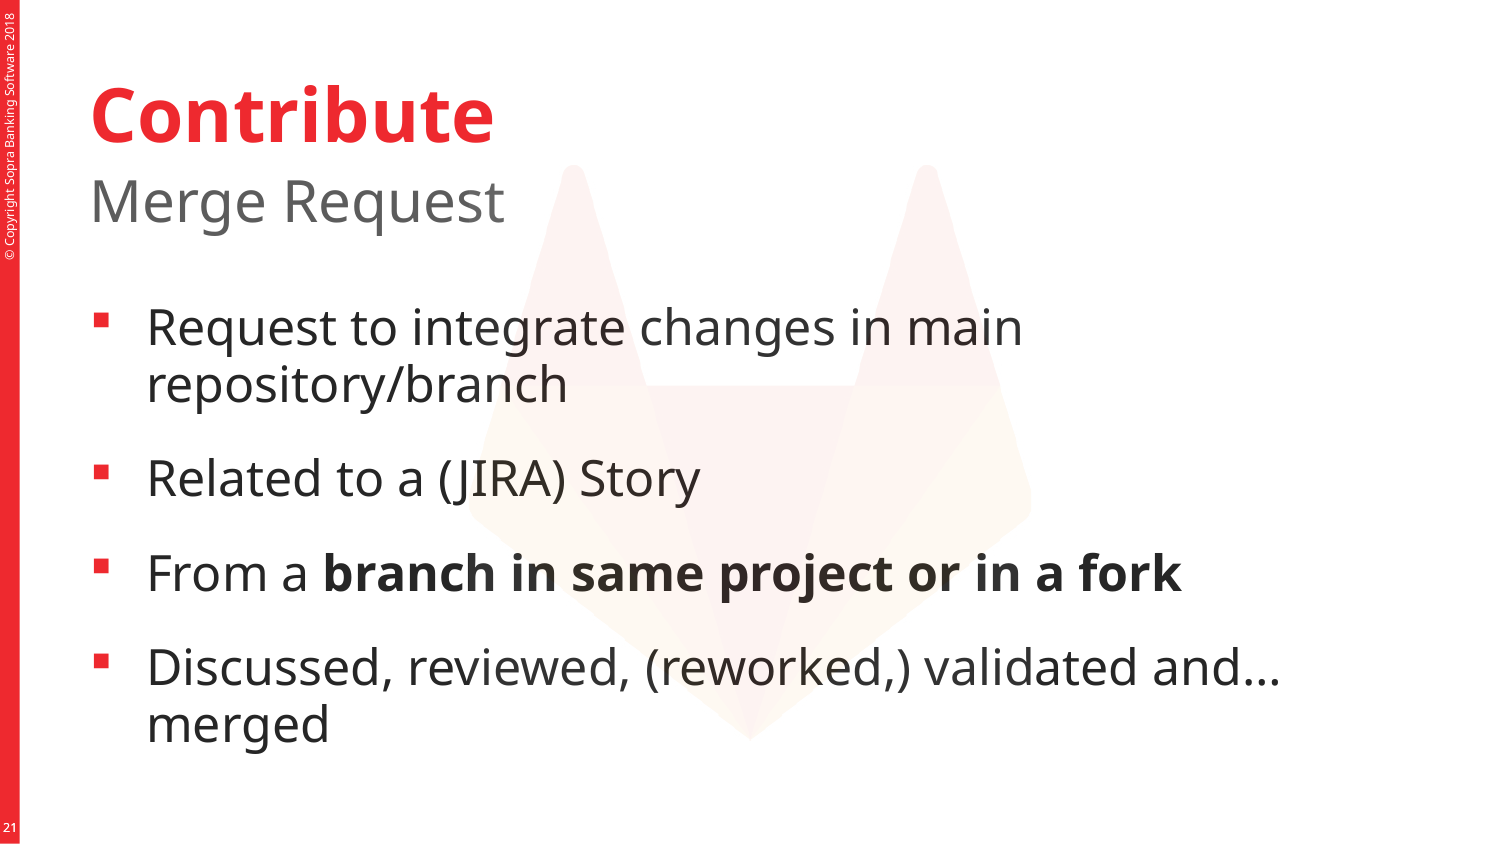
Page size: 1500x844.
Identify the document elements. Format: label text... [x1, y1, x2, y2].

title Contribute [75, 66, 1425, 161]
list Request to integrate changes in main repository/branch Related to a (JIRA) Story From a branch in same project or in a fork Discussed, reviewed, (reworked,) validated and… merged [75, 292, 1425, 810]
list Merge Request [75, 161, 1425, 225]
text_box [467, 164, 1033, 743]
